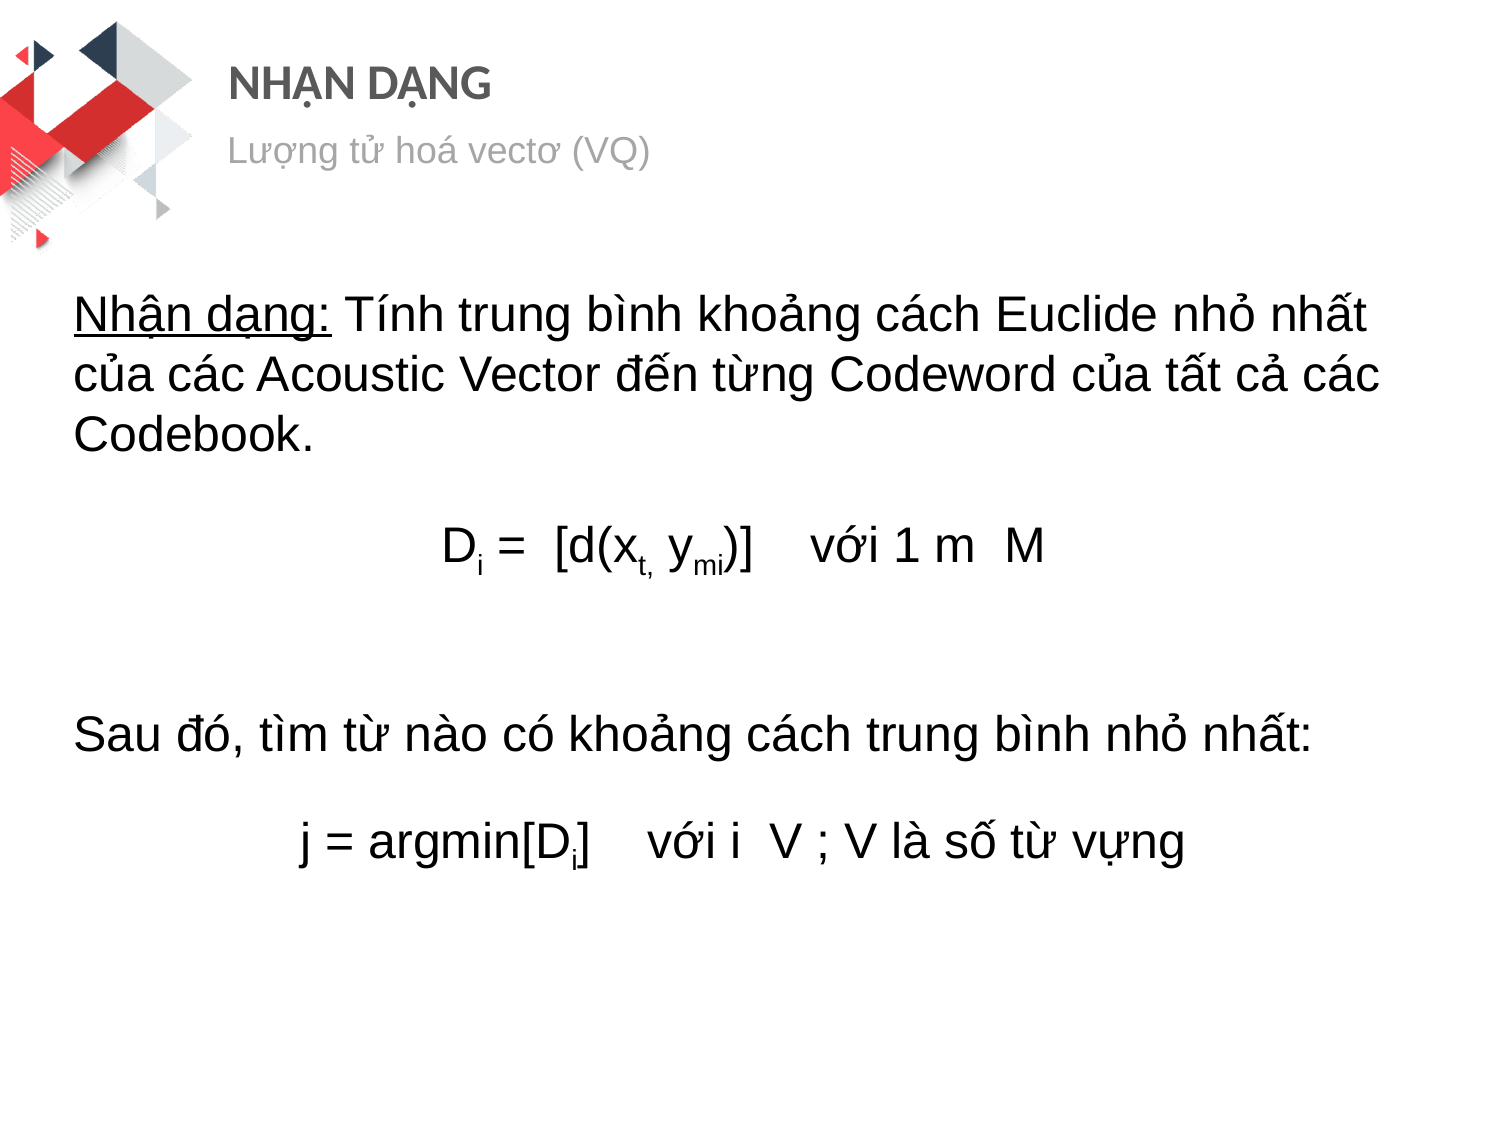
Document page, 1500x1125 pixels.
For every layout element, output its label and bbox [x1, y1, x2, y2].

picture [0, 21, 192, 255]
text_box [212, 42, 1383, 179]
